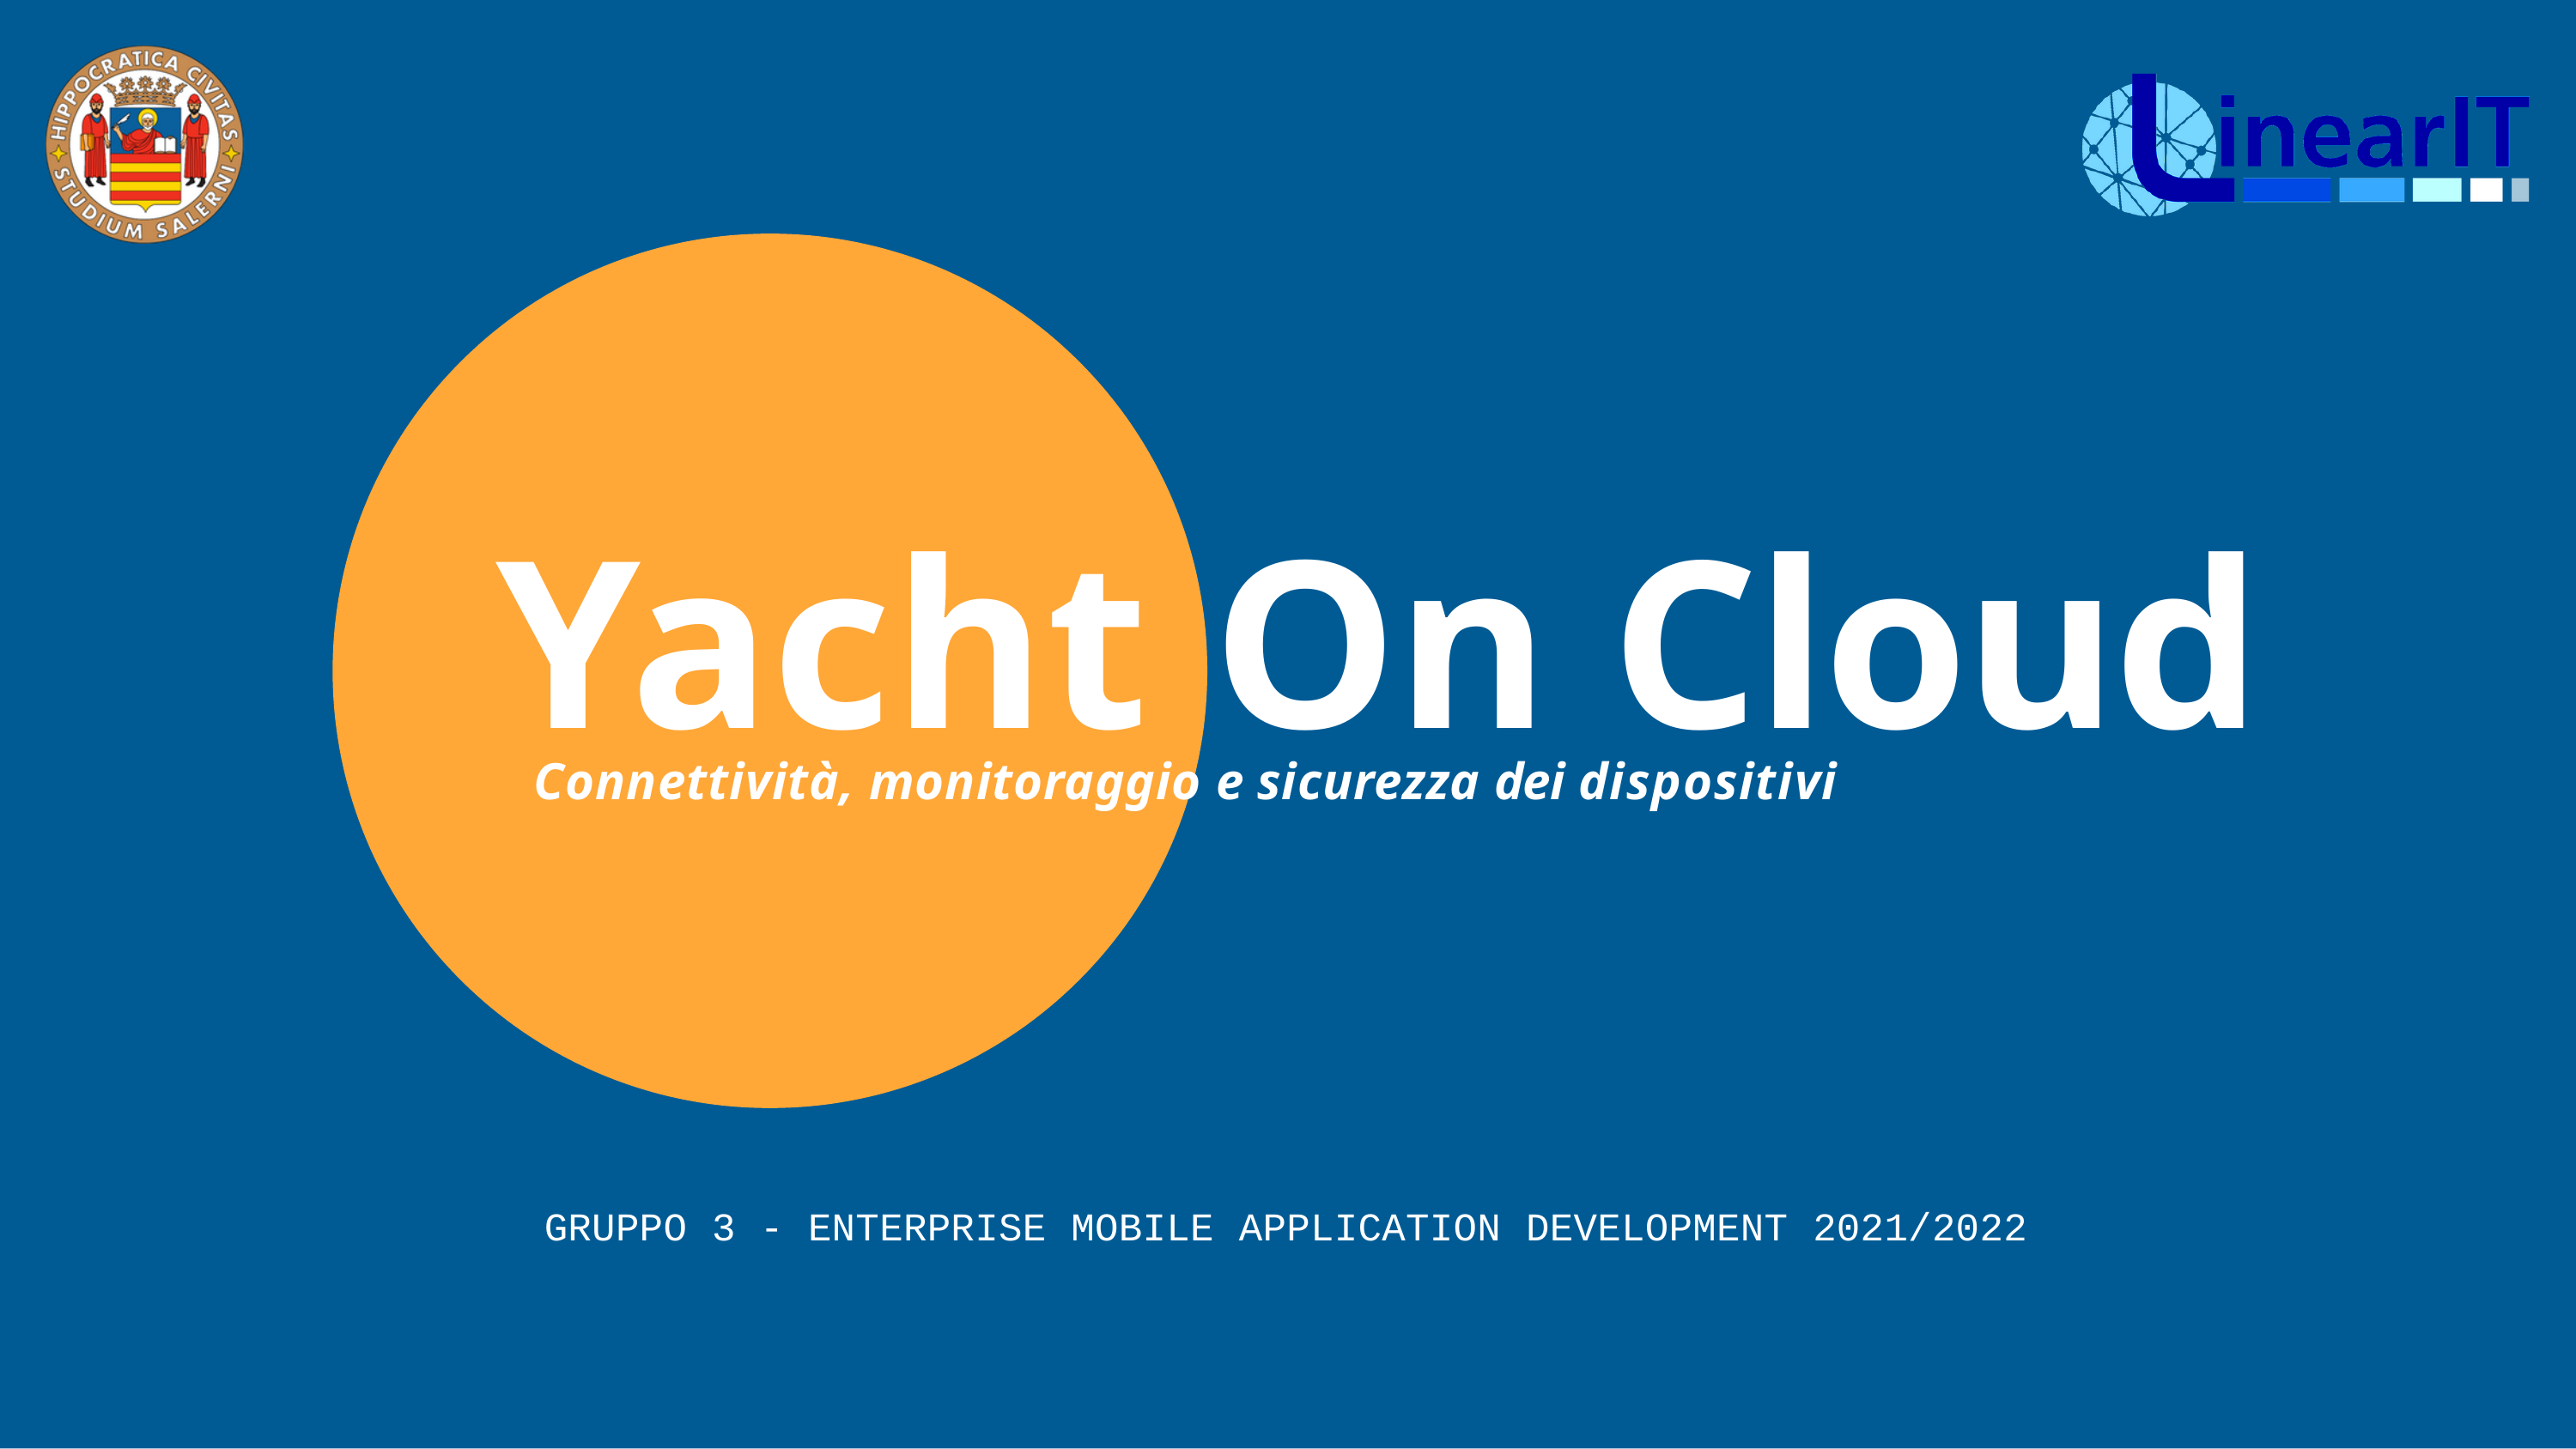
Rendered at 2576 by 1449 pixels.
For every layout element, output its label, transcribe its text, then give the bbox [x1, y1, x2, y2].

text_box [332, 233, 1185, 1108]
text_box Connettività, monitoraggio e sicurezza dei dispositivi [532, 747, 1855, 809]
picture [46, 45, 244, 244]
text_box GRUPPO 3 - ENTERPRISE MOBILE APPLICATION DEVELOPMENT 2021/2022 [542, 1199, 2034, 1249]
title Yacht On Cloud [494, 494, 2293, 776]
picture [2035, 9, 2576, 280]
